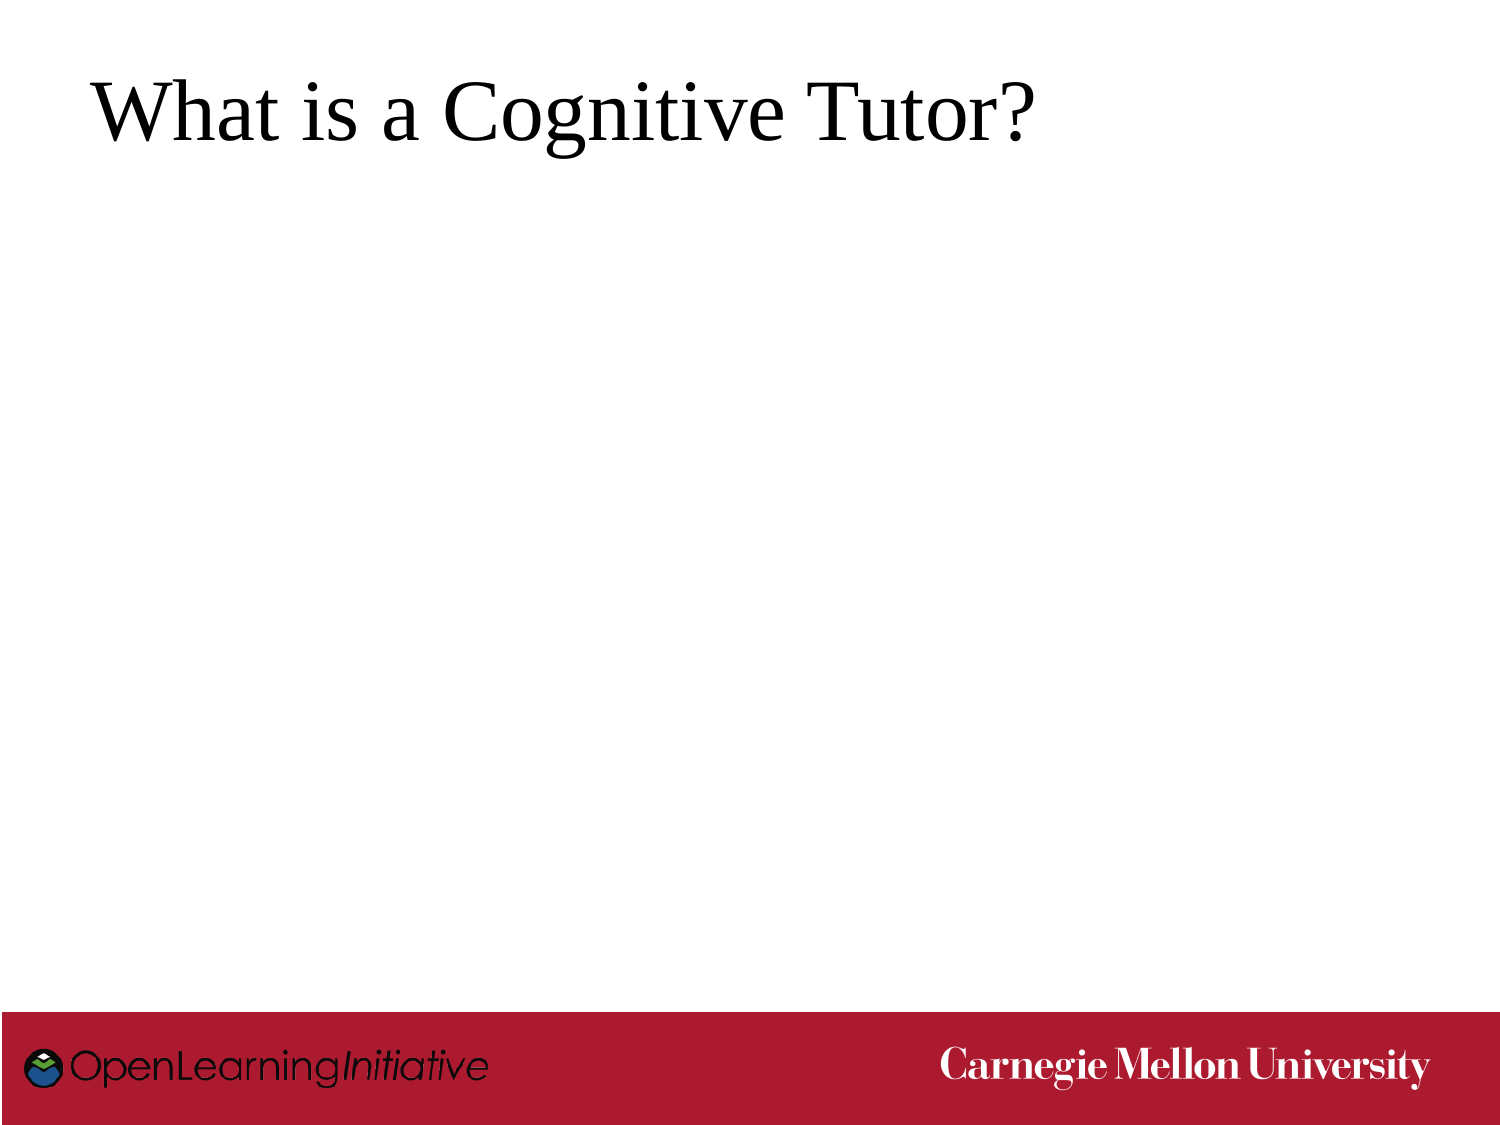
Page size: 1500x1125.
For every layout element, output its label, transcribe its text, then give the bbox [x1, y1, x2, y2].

picture [2, 1012, 1500, 1125]
title What is a Cognitive Tutor? [75, 45, 1425, 233]
